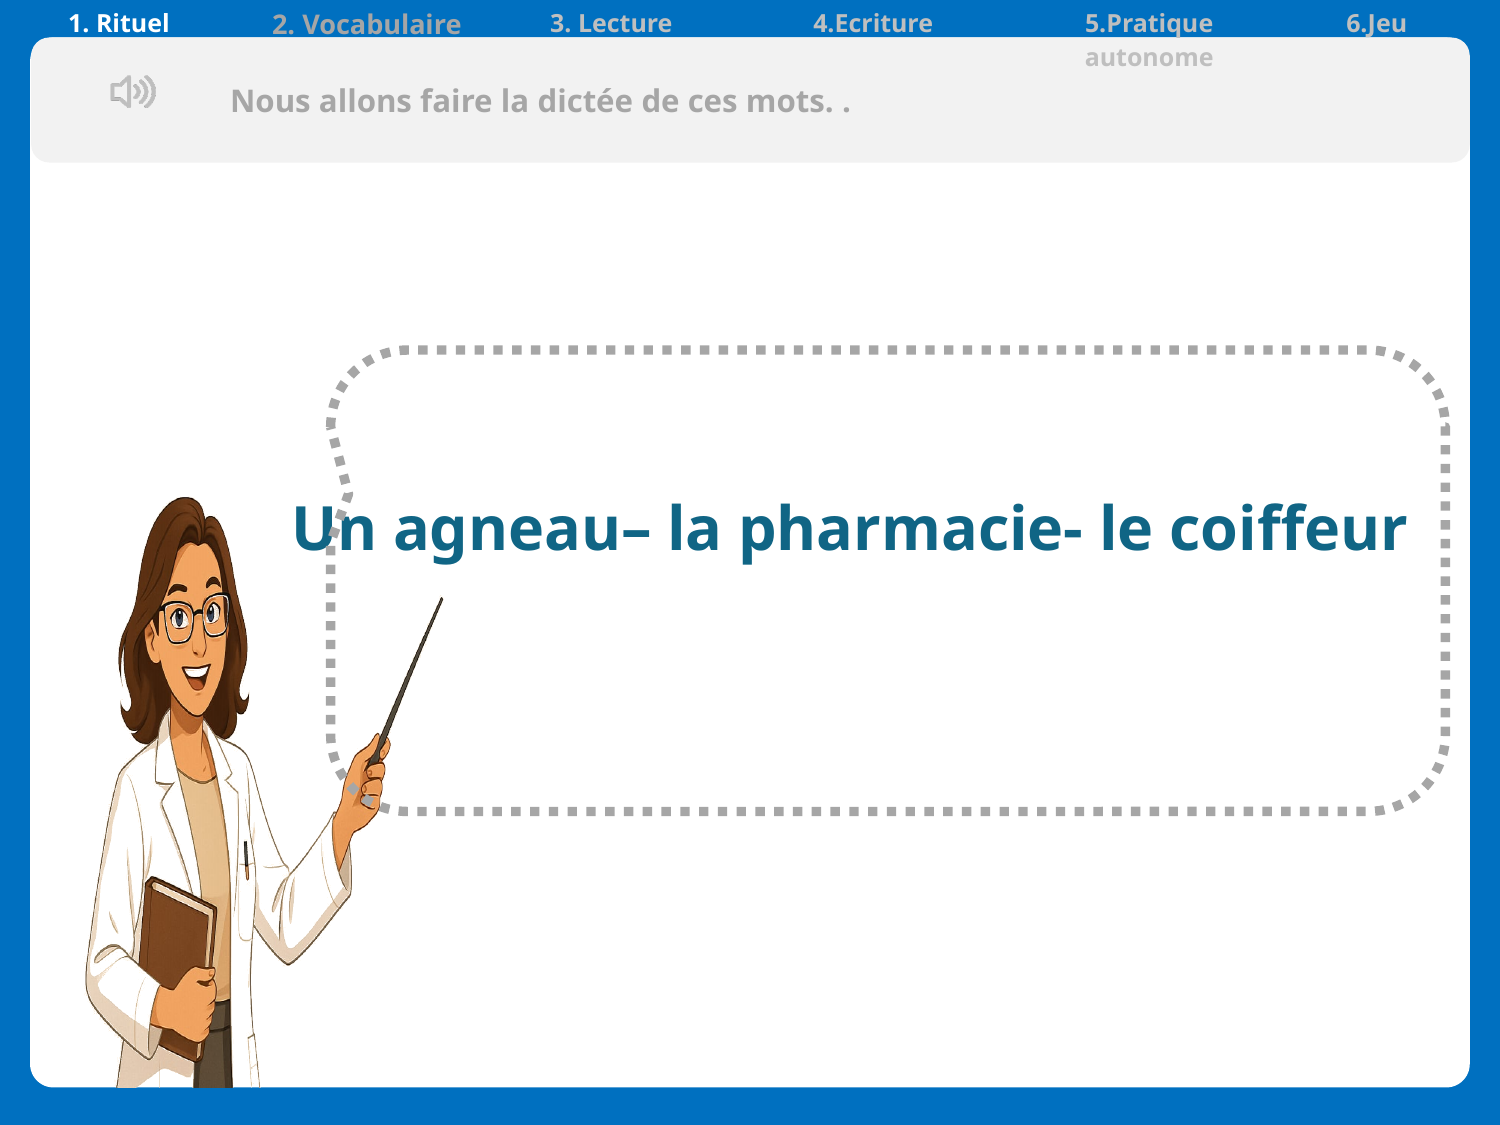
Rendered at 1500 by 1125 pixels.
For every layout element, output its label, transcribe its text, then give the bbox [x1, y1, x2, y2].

table_header 5.Pratique autonome [1013, 0, 1286, 81]
text_box [110, 81, 156, 108]
table_header 4.Ecriture [734, 0, 1013, 69]
table_header 1. Rituel [0, 0, 245, 81]
table_header 3. Lecture [489, 0, 734, 69]
text_box [328, 347, 1448, 814]
table_header 2. Vocabulaire [245, 0, 489, 69]
text_box Nous allons faire la dictée de ces mots. . [215, 69, 1253, 126]
text_box [29, 43, 1472, 165]
table_header 6.Jeu [1286, 0, 1468, 81]
text_box [0, 0, 1500, 1125]
text_box Un agneau– la pharmacie- le coiffeur [27, 81, 1472, 1090]
picture [63, 465, 544, 1088]
